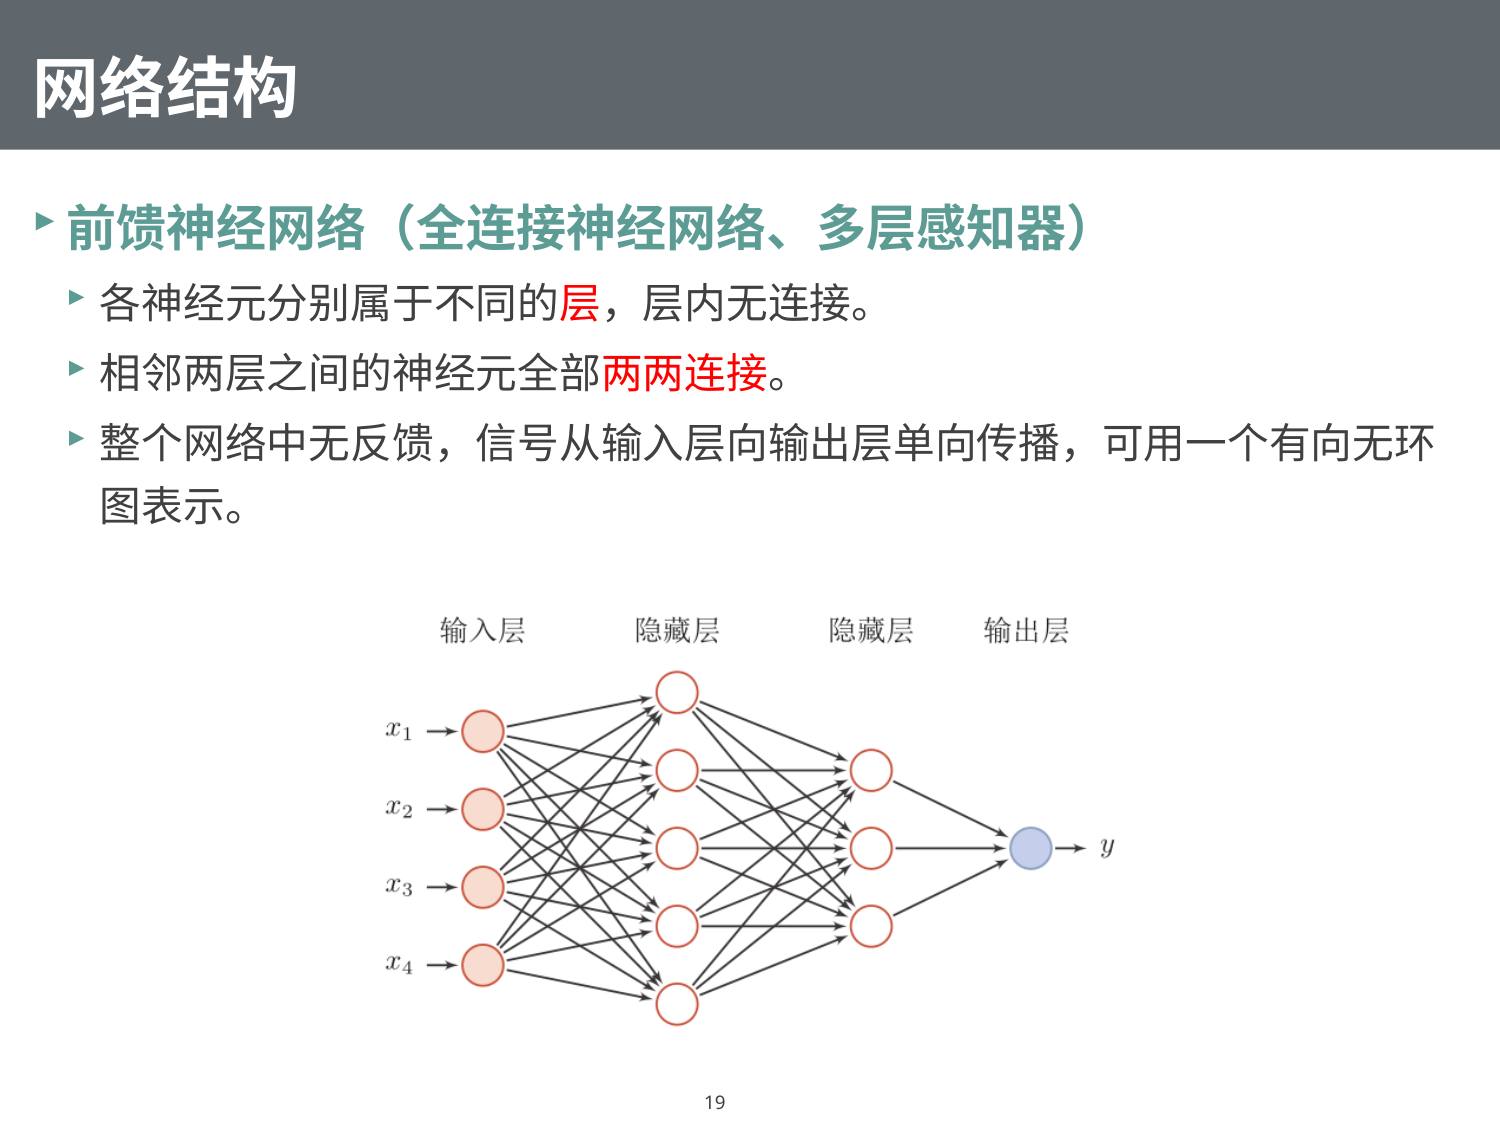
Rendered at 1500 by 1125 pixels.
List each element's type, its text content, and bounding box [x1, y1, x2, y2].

title 网络结构 [17, 16, 1483, 134]
list 前馈神经网络（全连接神经网络、多层感知器） 各神经元分别属于不同的层，层内无连接。 相邻两层之间的神经元全部两两连接。 整个网络中无反馈，信号从输入层向输出层单向传播，可用一个有向无环图表示。 [17, 173, 1483, 1084]
picture [353, 589, 1146, 1043]
